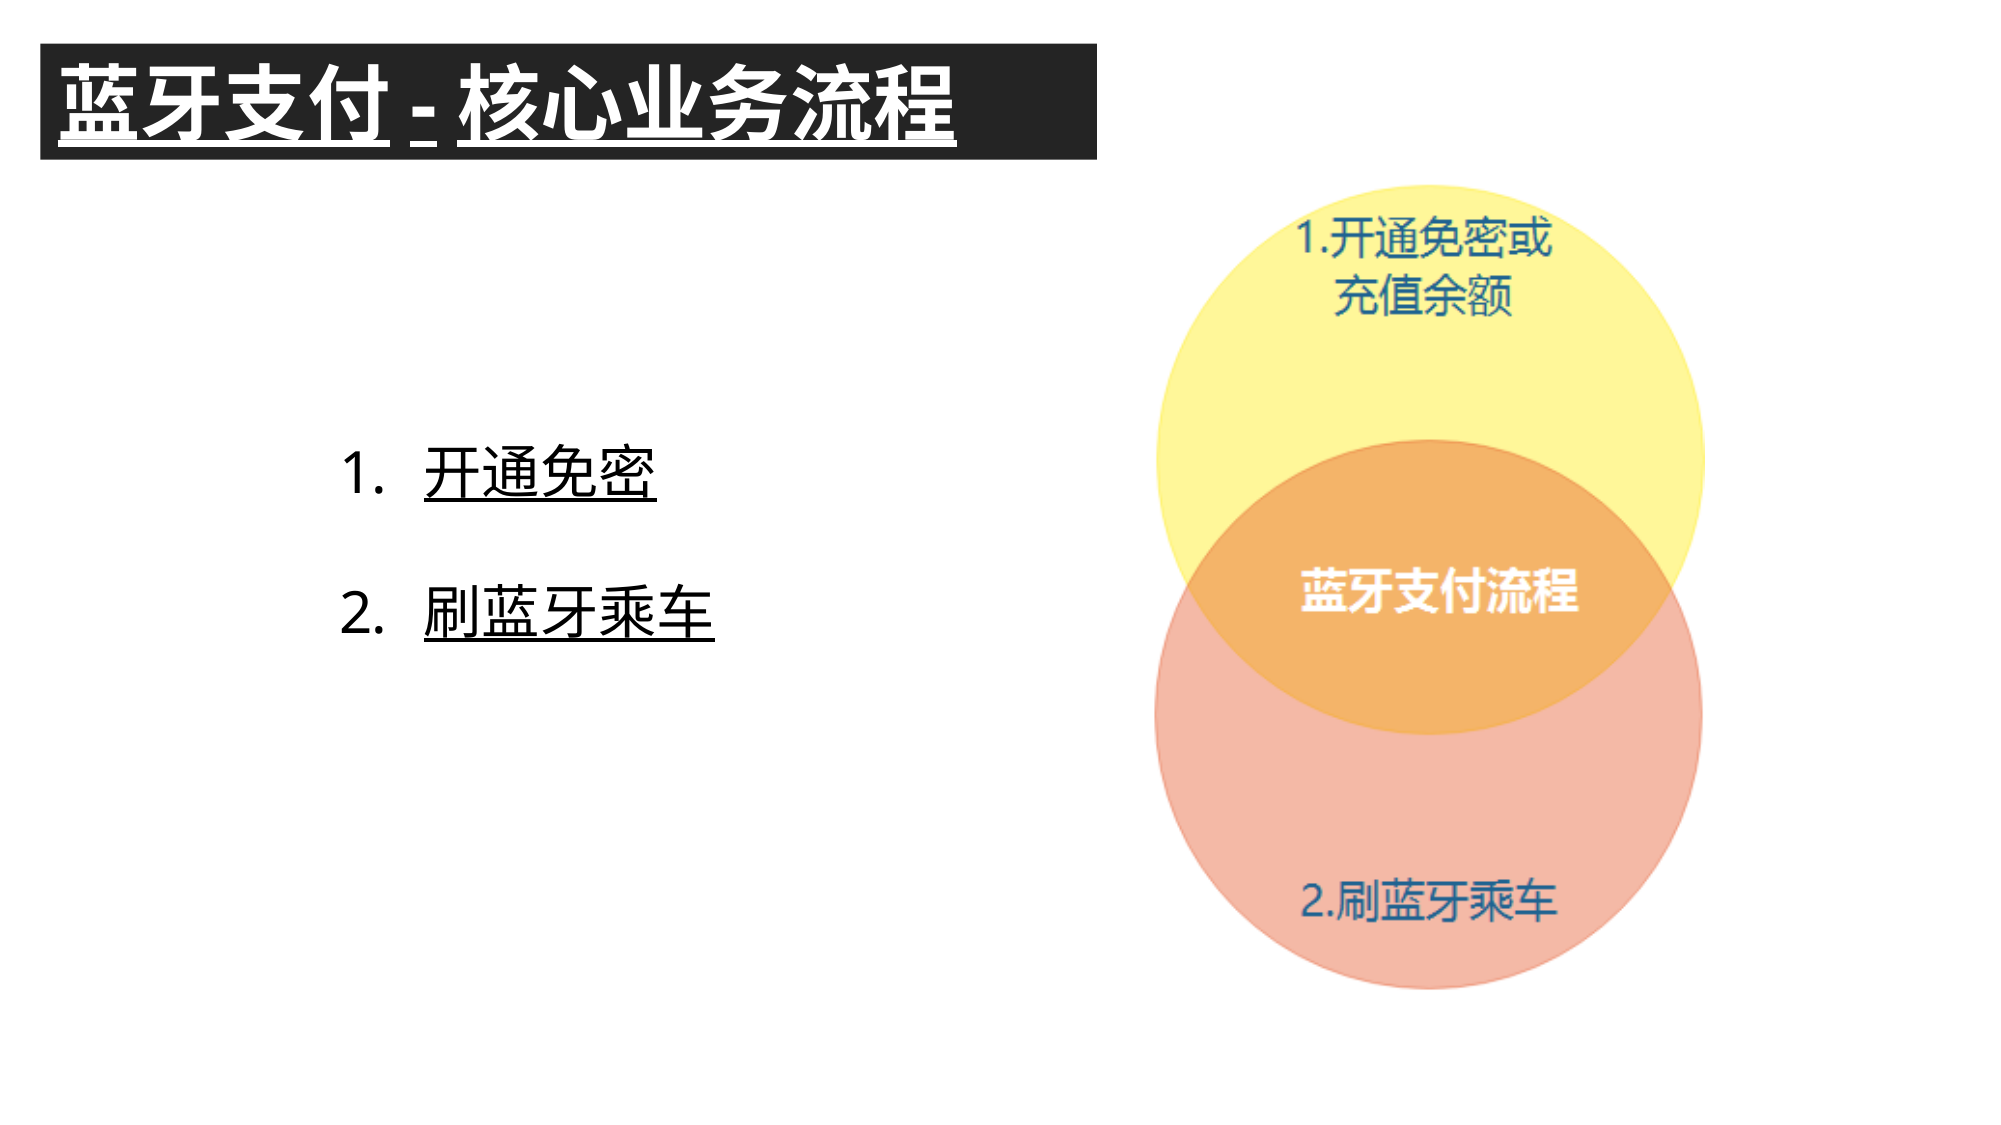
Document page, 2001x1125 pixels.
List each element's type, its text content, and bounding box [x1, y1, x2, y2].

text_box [40, 43, 1097, 160]
picture [1153, 114, 1705, 1046]
text_box 开通免密 刷蓝牙乘车 [324, 428, 1074, 653]
